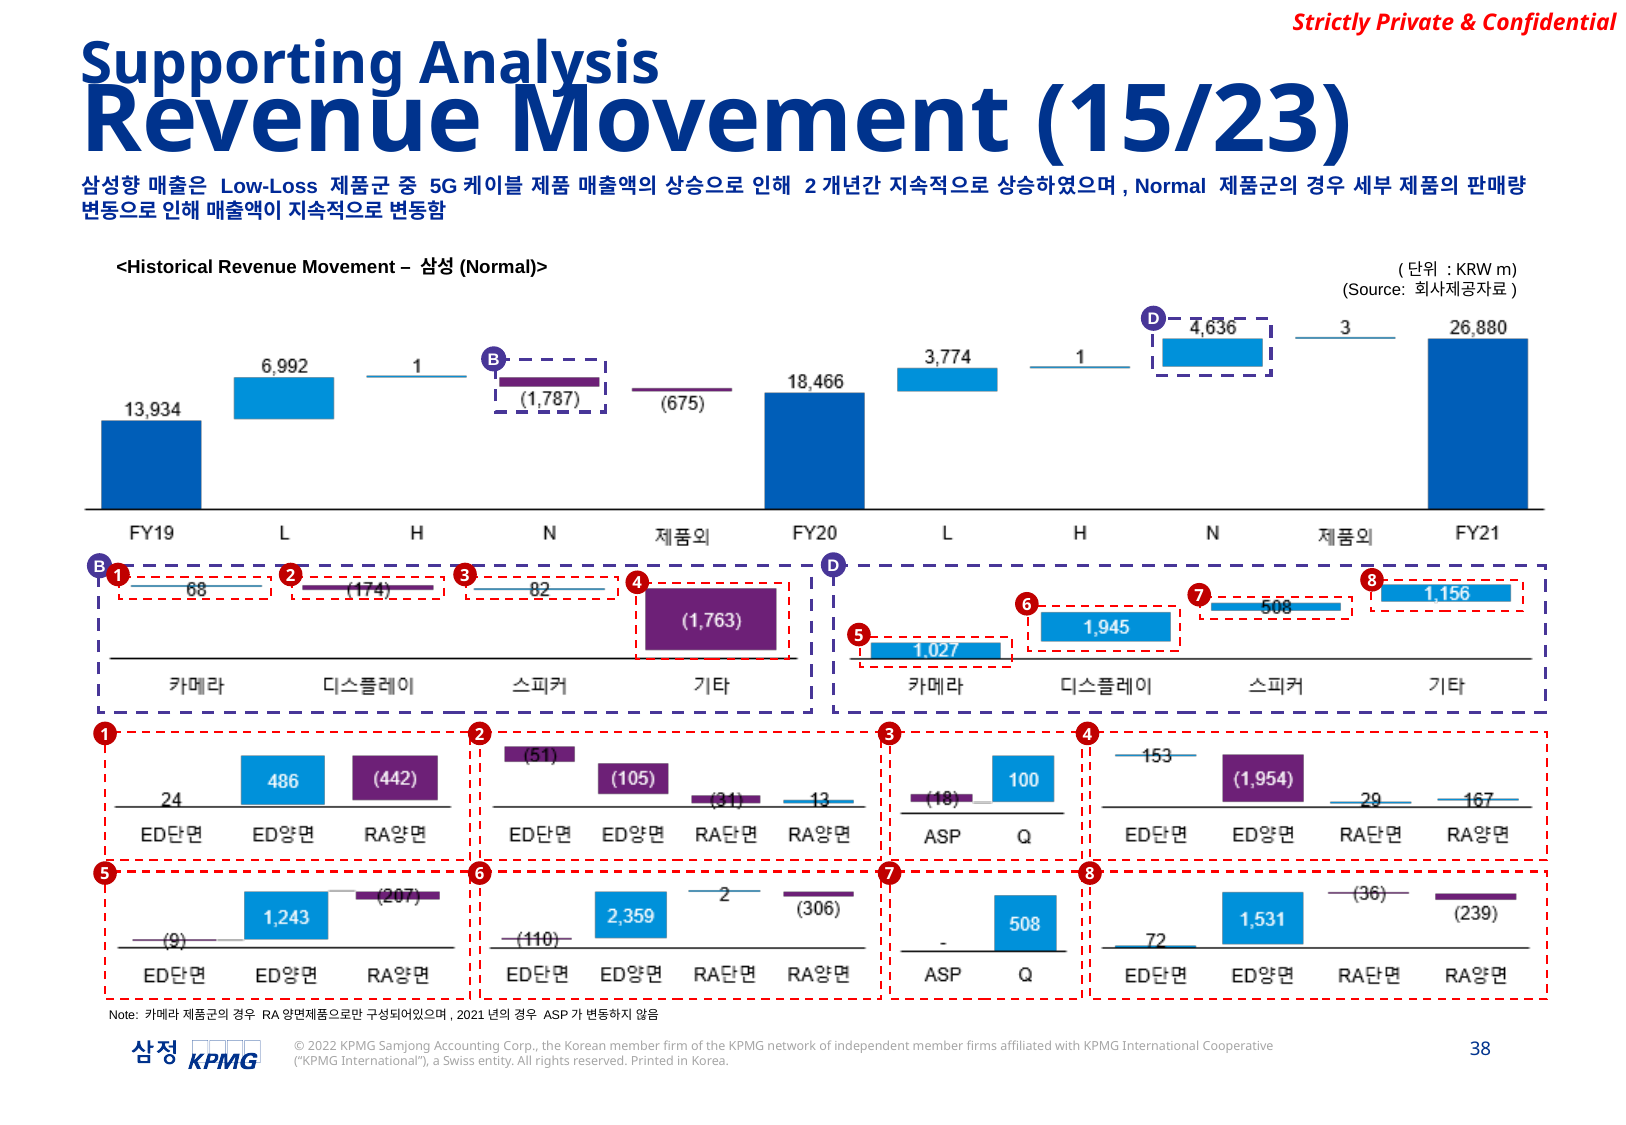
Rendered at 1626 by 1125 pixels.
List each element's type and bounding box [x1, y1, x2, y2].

text_box [831, 258, 1518, 299]
text_box [1141, 306, 1272, 376]
text_box [87, 553, 813, 713]
picture [72, 305, 1561, 563]
text_box [481, 347, 606, 413]
text_box [821, 553, 1546, 713]
picture [1089, 732, 1547, 860]
text_box [93, 721, 1104, 1000]
picture [129, 1038, 263, 1071]
picture [480, 733, 882, 860]
picture [888, 733, 1082, 862]
picture [1089, 871, 1546, 1001]
picture [477, 872, 882, 1000]
text_box [108, 1007, 1378, 1023]
picture [888, 871, 1083, 1000]
text_box [98, 254, 826, 278]
text_box [1543, 870, 1548, 1000]
text_box [65, 37, 1527, 244]
text_box [1070, 859, 1548, 885]
